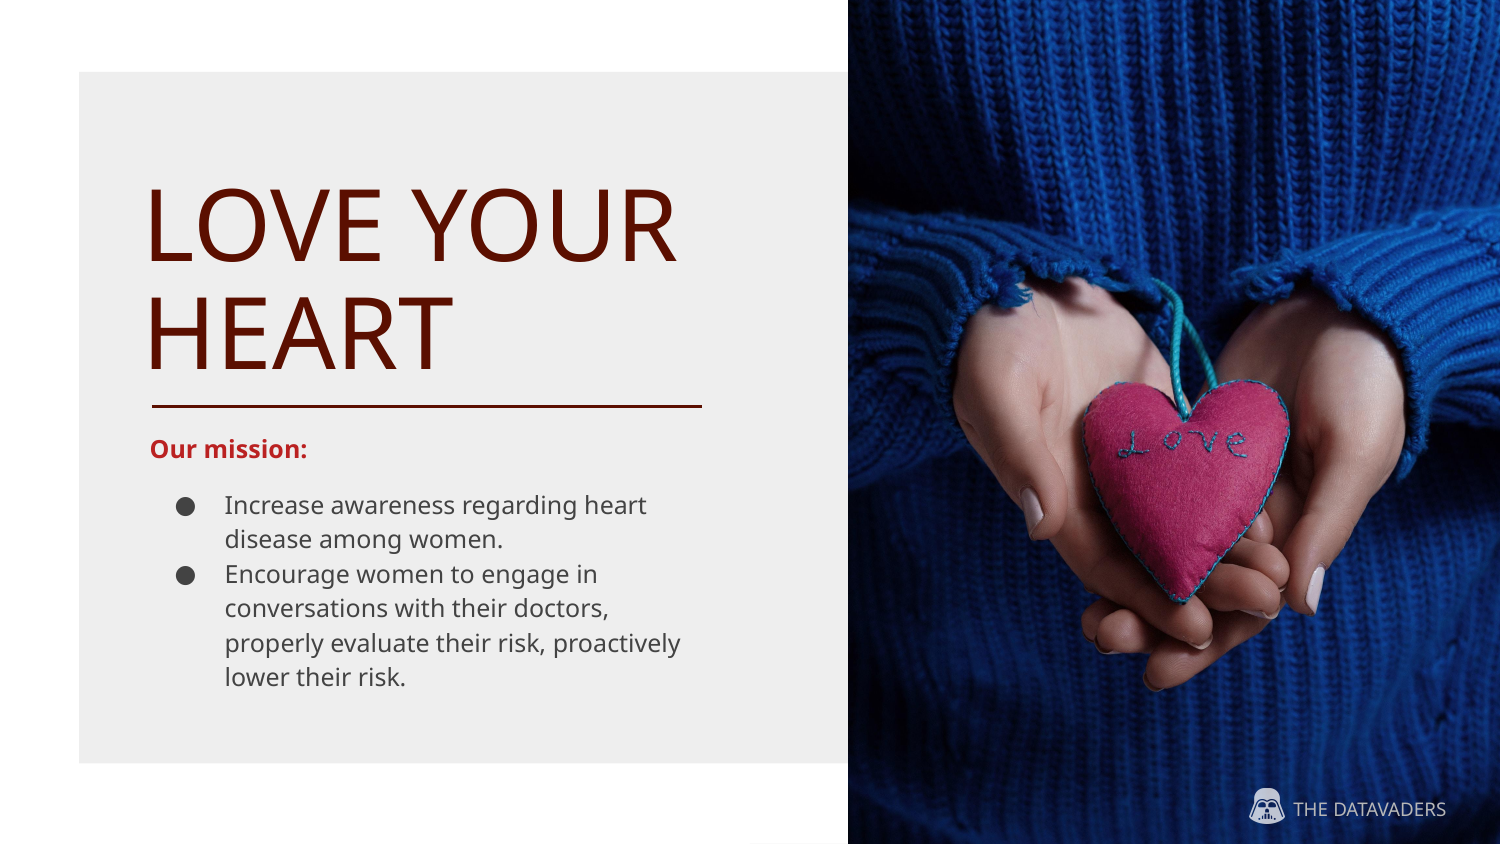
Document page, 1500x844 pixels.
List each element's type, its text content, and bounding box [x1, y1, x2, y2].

text_box [0, 0, 846, 844]
subtitle Our mission: Increase awareness regarding heart disease among women. Encourage women to engage in conversations with their doctors, properly evaluate their risk, proactively lower their risk. [134, 419, 726, 700]
text_box [79, 71, 843, 764]
title LOVE YOUR HEART [127, 160, 770, 419]
picture [848, 0, 1500, 844]
